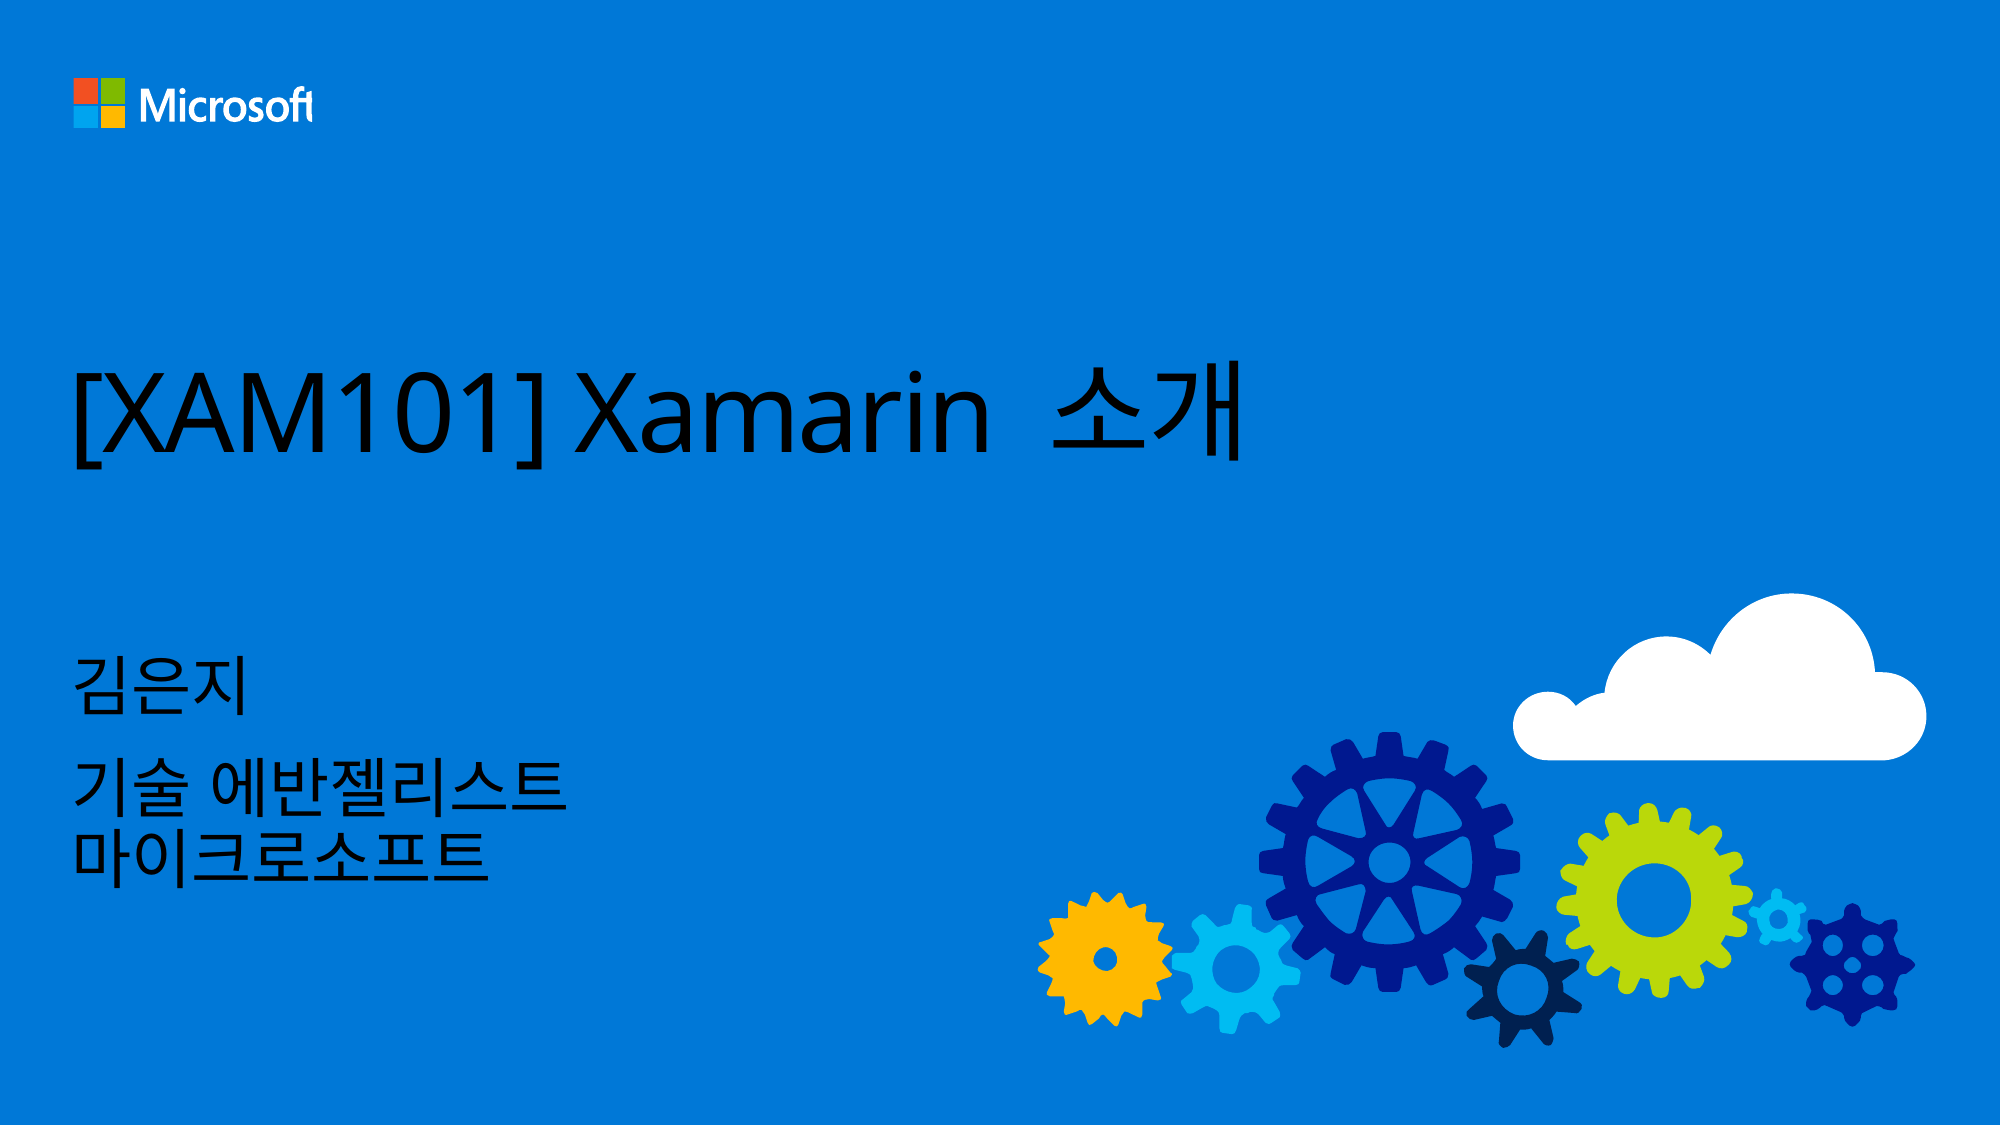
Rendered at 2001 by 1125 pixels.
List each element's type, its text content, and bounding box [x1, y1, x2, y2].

list 김은지 기술 에반젤리스트 마이크로소프트 [44, 636, 1221, 931]
title [XAM101] Xamarin 소개 [44, 341, 1515, 636]
